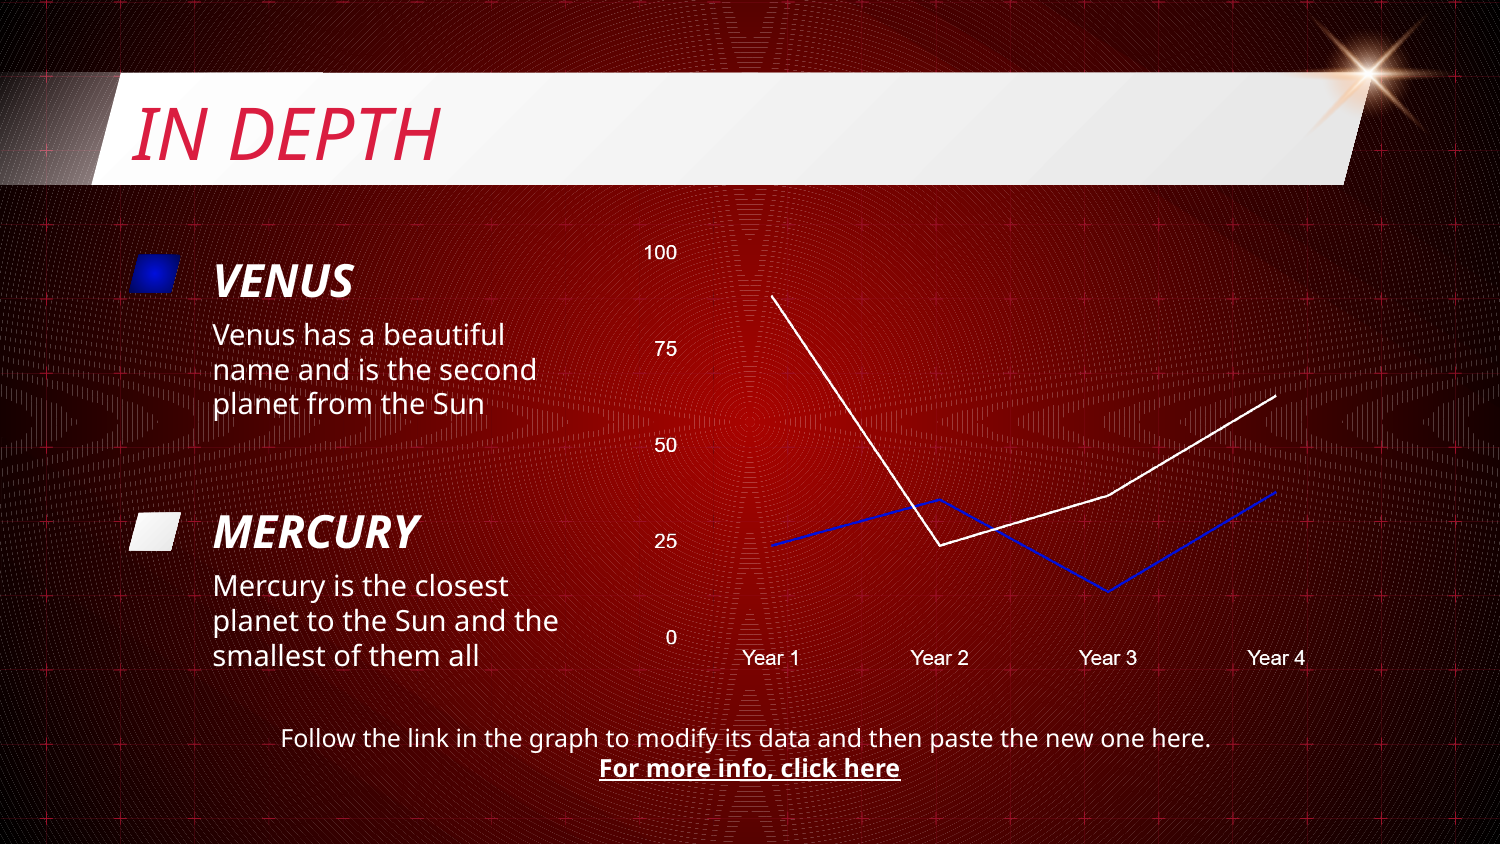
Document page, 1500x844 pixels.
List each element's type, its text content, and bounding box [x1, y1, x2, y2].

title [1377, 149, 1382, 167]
text_box Mercury is the closest planet to the Sun and the smallest of them all [197, 552, 589, 684]
text_box VENUS [197, 236, 589, 301]
text_box Follow the link in the graph to modify its data and then paste the new one here. For more info, click here [118, 707, 1382, 756]
picture [0, 0, 1500, 844]
text_box [128, 254, 181, 293]
text_box [128, 512, 181, 551]
text_box Venus has a beautiful name and is the second planet from the Sun [197, 301, 589, 395]
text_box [0, 72, 1373, 185]
text_box MERCURY [197, 487, 589, 552]
